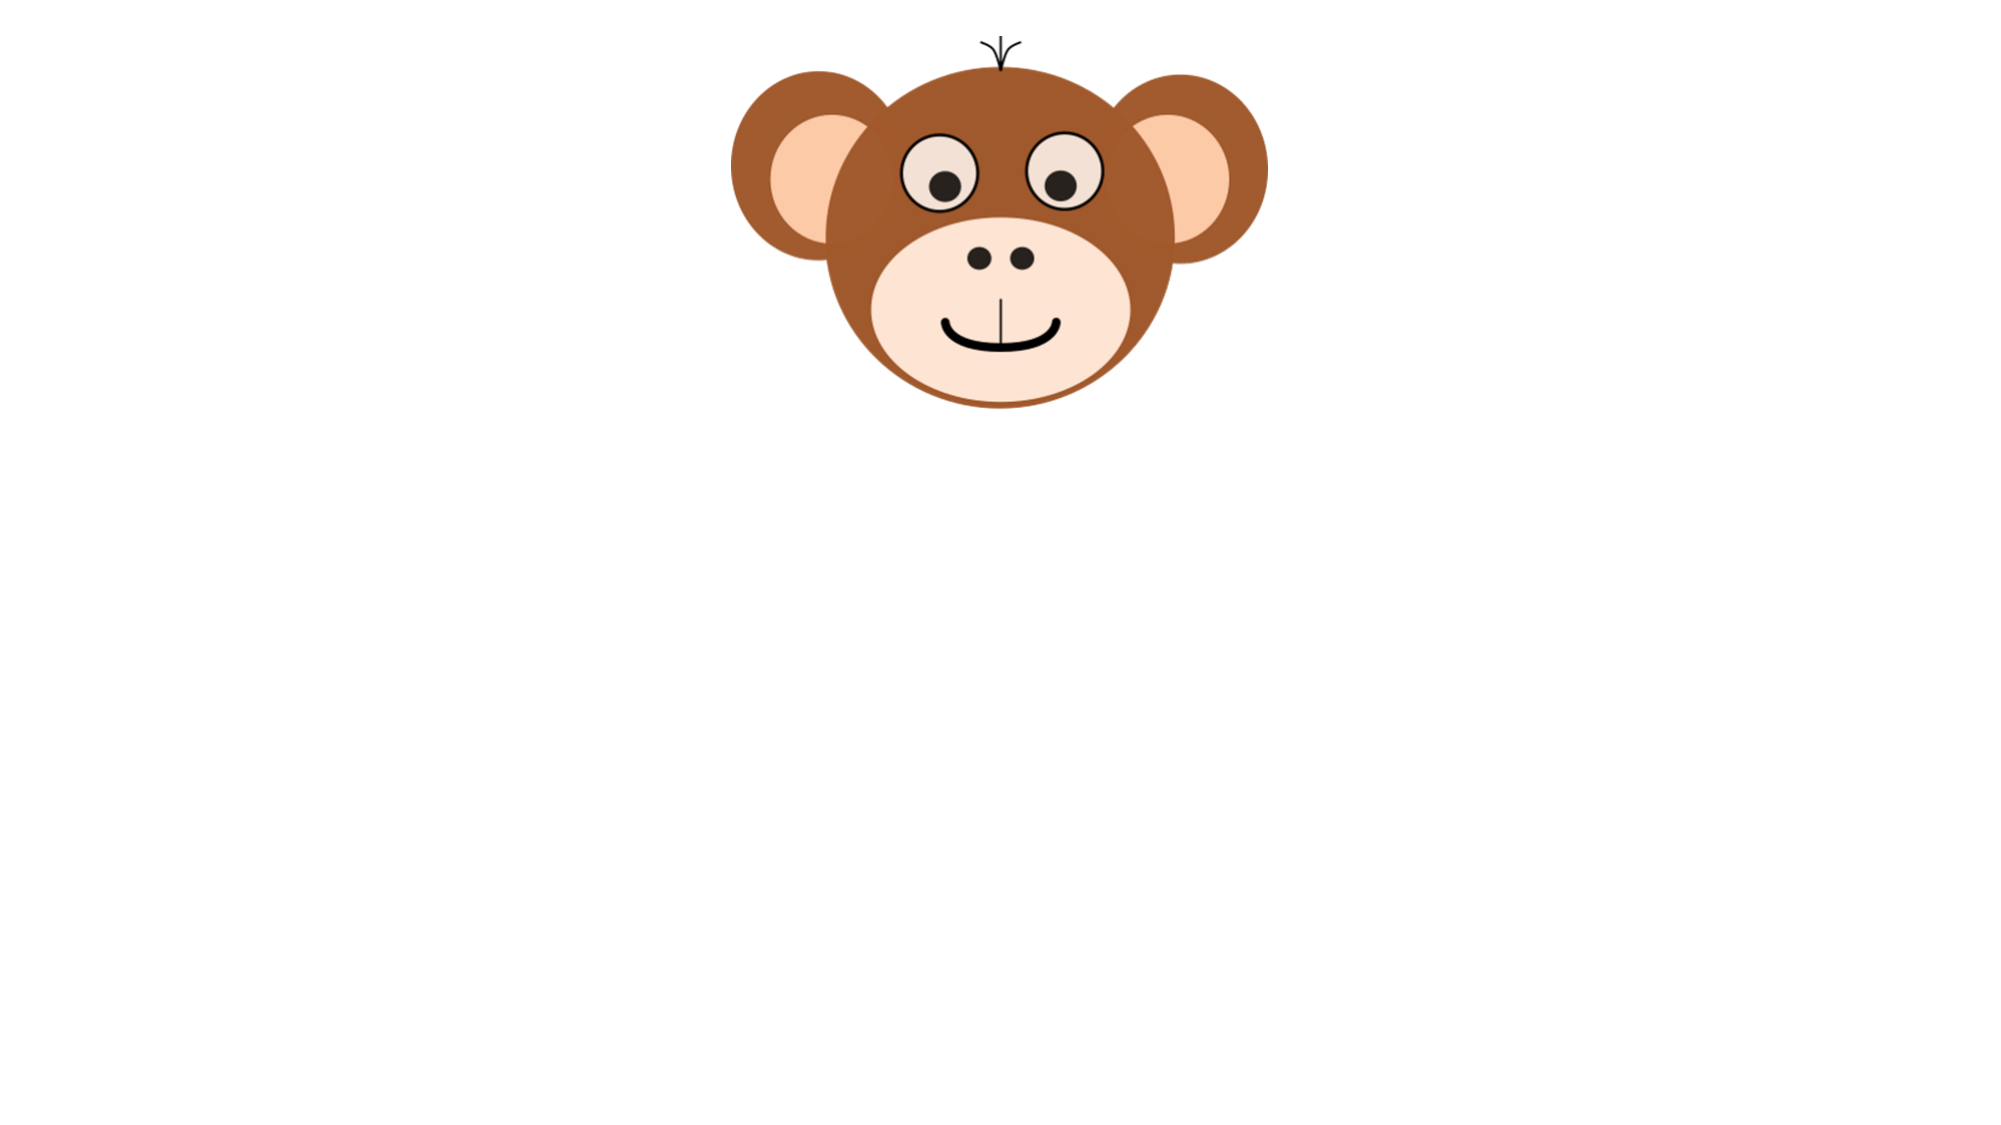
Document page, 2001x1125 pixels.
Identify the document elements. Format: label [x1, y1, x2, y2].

picture [731, 36, 1269, 415]
